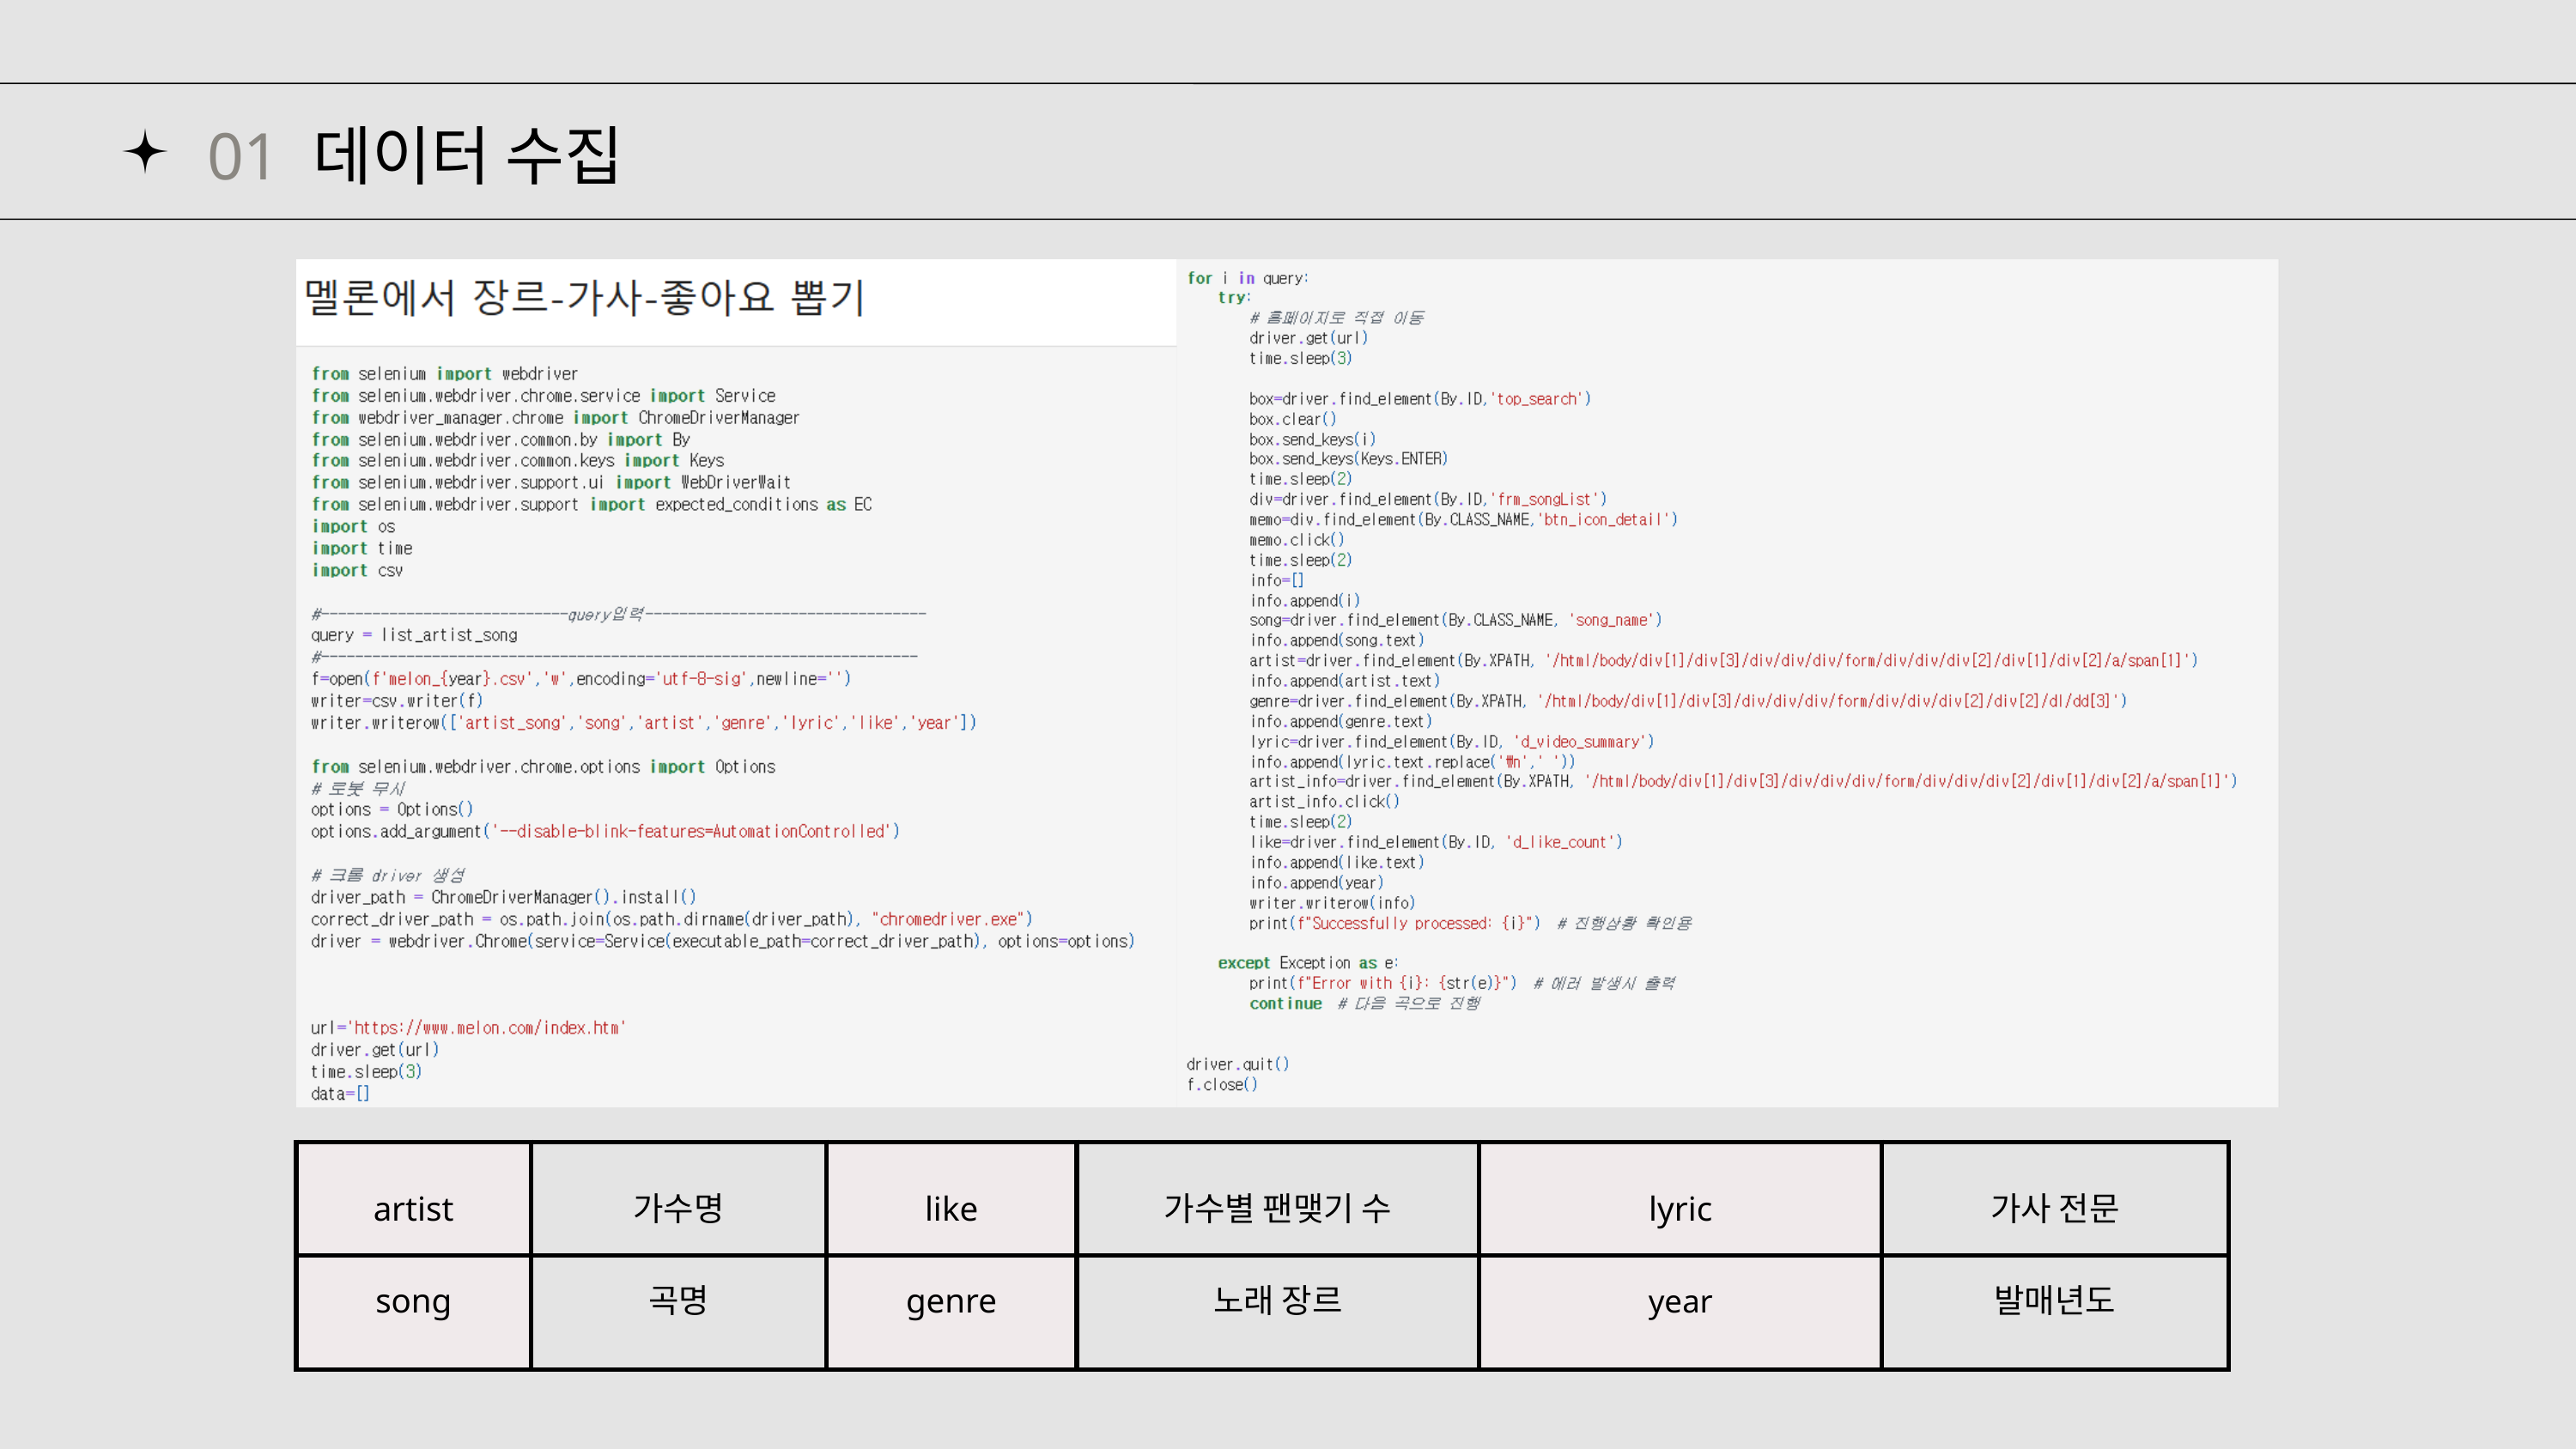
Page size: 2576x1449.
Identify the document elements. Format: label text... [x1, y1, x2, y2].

table_cell 노래 장르 [1079, 1258, 1477, 1367]
text_box [1176, 259, 2280, 1107]
text_box [295, 259, 1176, 1107]
table_header lyric [1481, 1144, 1880, 1253]
table_cell year [1481, 1258, 1880, 1367]
table_header like [829, 1144, 1074, 1253]
table_cell genre [829, 1258, 1074, 1367]
table_cell song [299, 1258, 529, 1367]
table_cell 발매년도 [1884, 1258, 2227, 1367]
table_cell 곡명 [533, 1258, 824, 1367]
table_header 가사 전문 [1884, 1144, 2227, 1253]
text_box [122, 128, 168, 174]
table_header 가수명 [533, 1144, 824, 1253]
table_header 가수별 팬맺기 수 [1079, 1144, 1477, 1253]
table_header artist [299, 1144, 529, 1253]
text_box 01 데이터 수집 [207, 102, 1392, 193]
